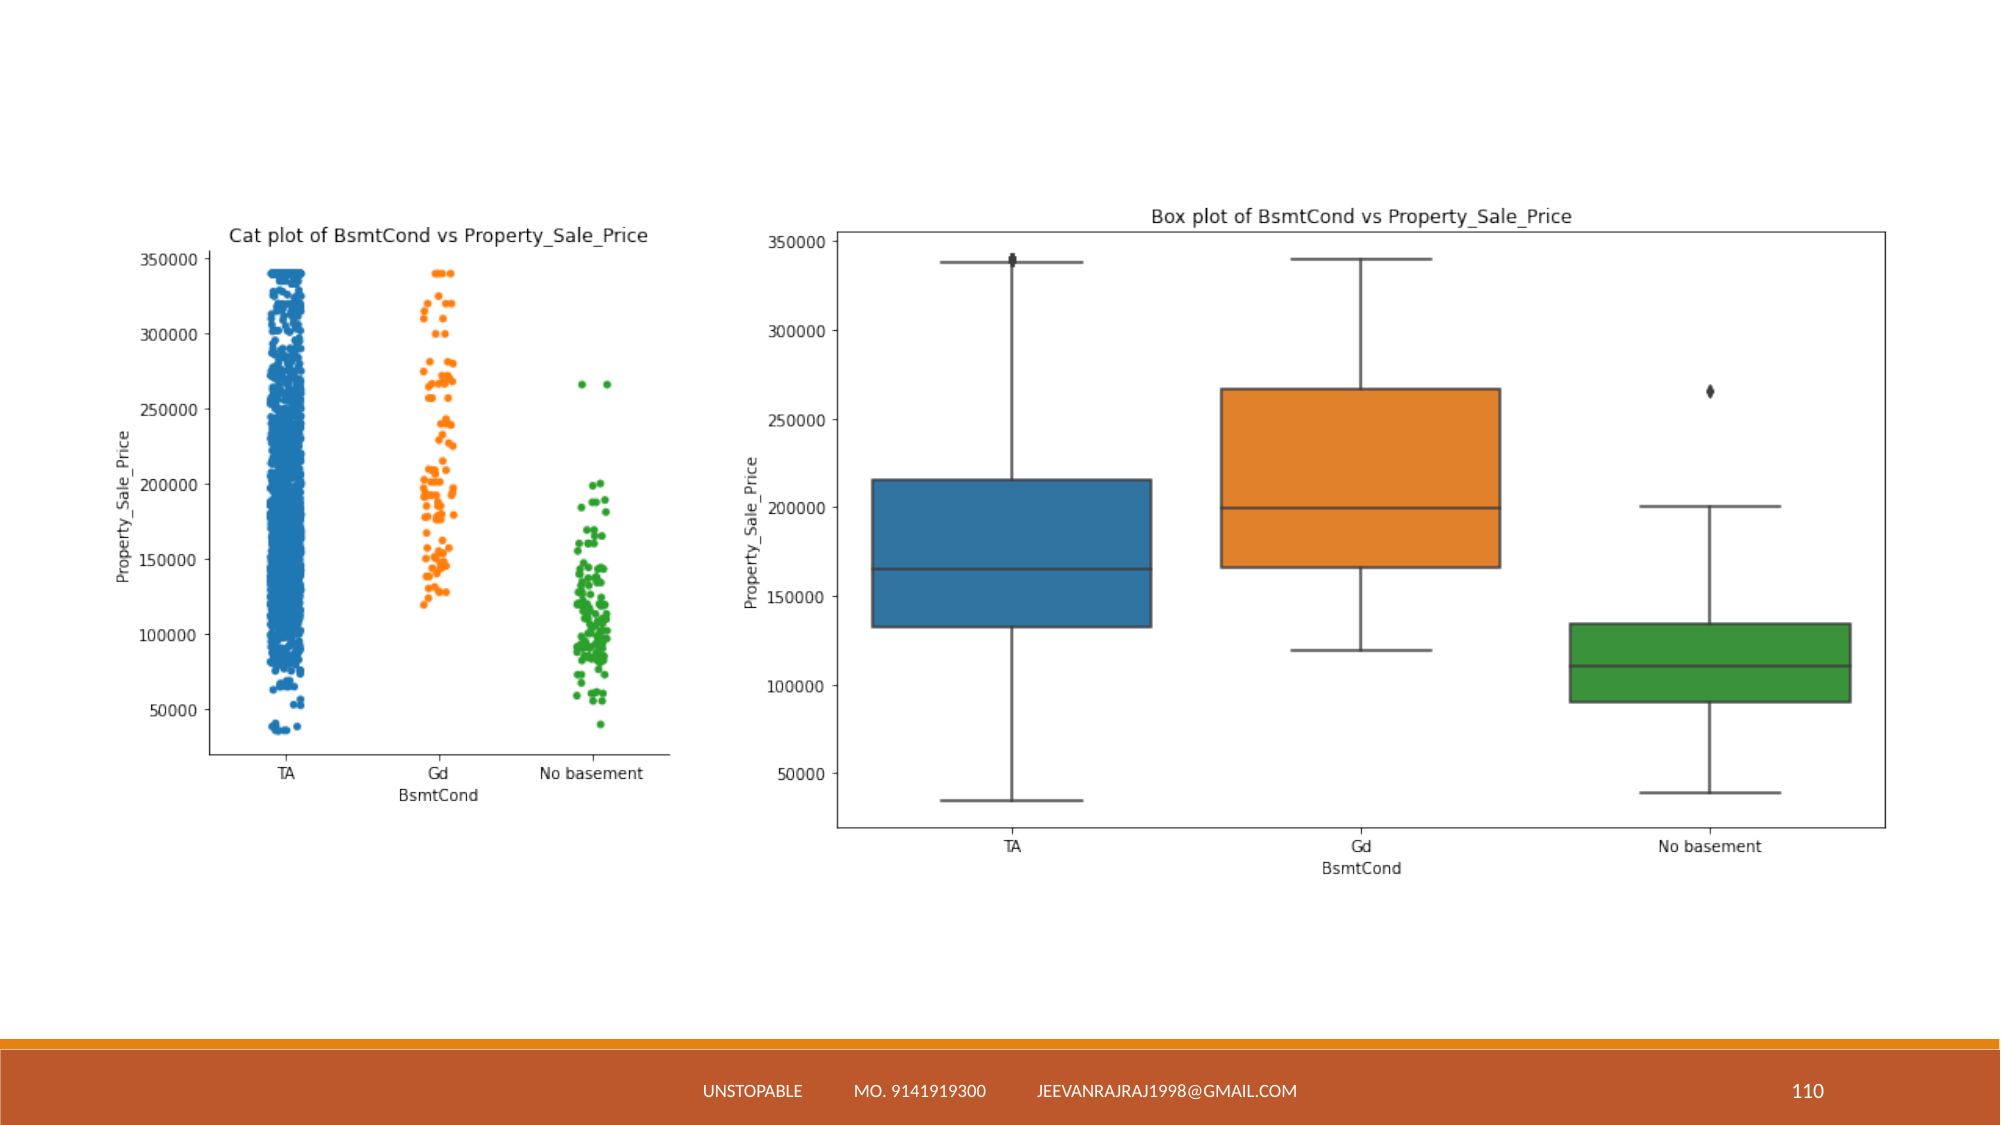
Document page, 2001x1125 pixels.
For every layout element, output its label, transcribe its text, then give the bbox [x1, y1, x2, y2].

slide_number 110 [1624, 1059, 1840, 1120]
picture [104, 216, 679, 815]
picture [732, 197, 1896, 888]
footer unstopable Mo. 9141919300 jeevanrajraj1998@gmail.com [604, 1059, 1396, 1120]
